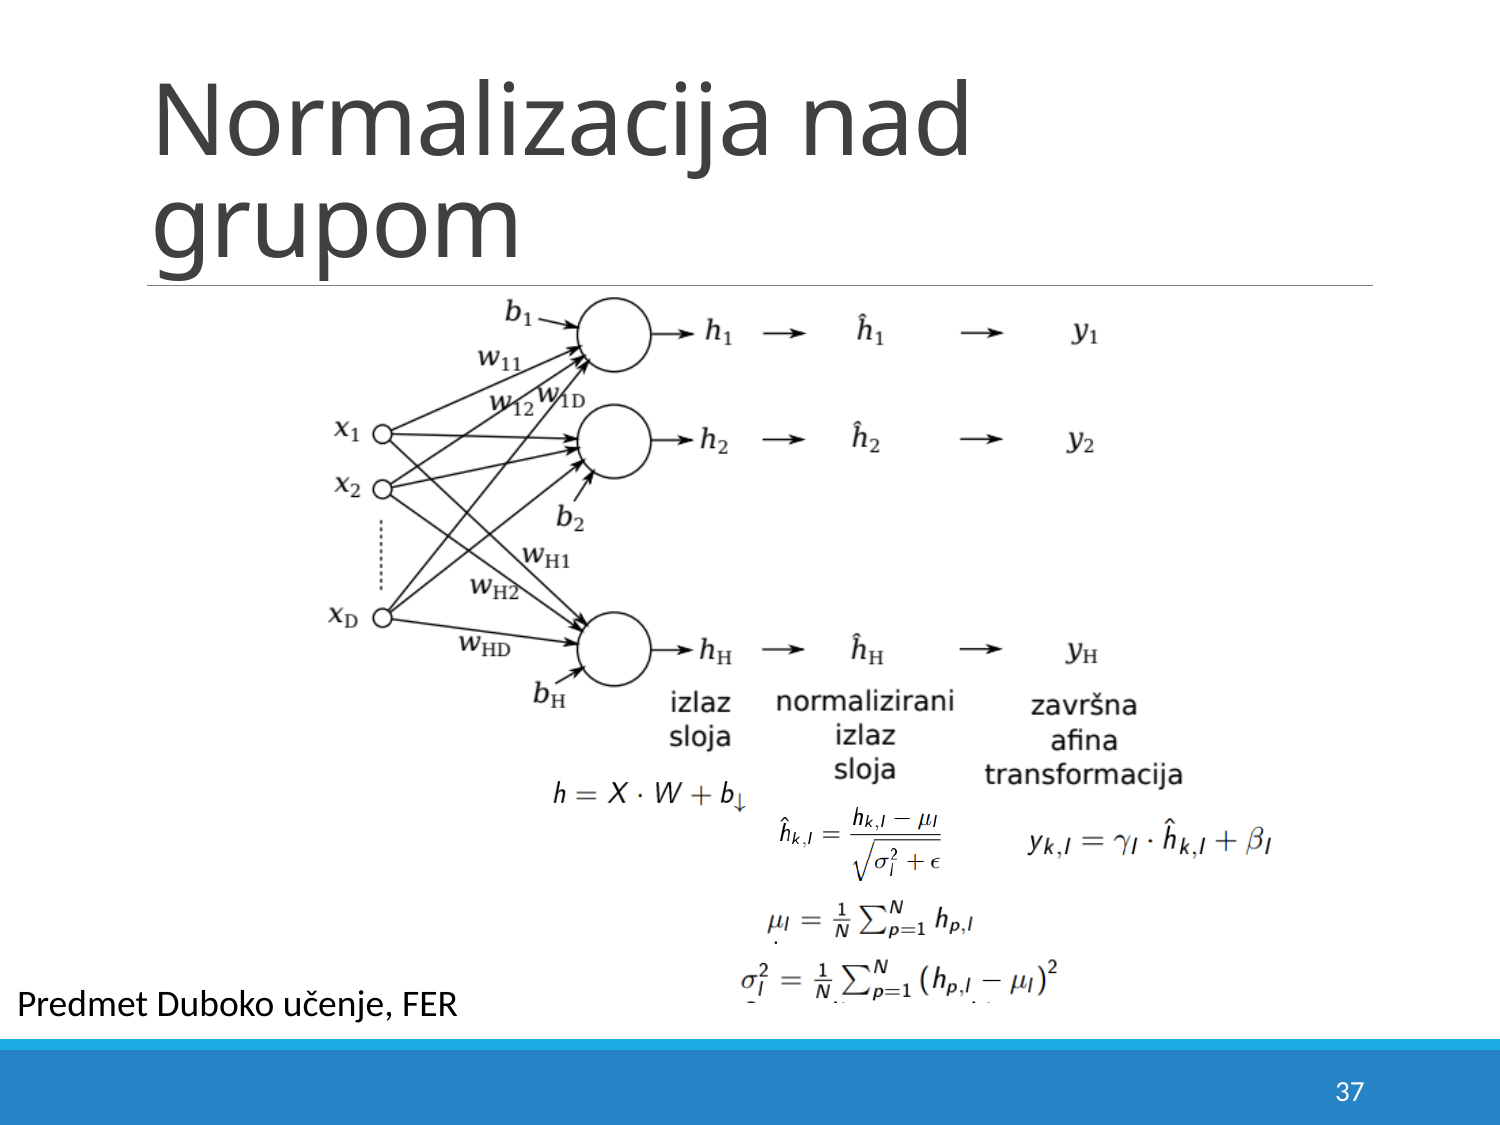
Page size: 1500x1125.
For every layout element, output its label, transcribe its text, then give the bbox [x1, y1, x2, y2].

picture [767, 794, 955, 882]
picture [762, 892, 994, 944]
picture [545, 765, 751, 824]
text_box Predmet Duboko učenje, FER [2, 971, 486, 1032]
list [284, 287, 1216, 796]
title Normalizacija nad grupom [135, 47, 1373, 285]
slide_number 37 [1218, 1059, 1380, 1120]
picture [1013, 806, 1301, 868]
picture [729, 955, 1066, 1003]
